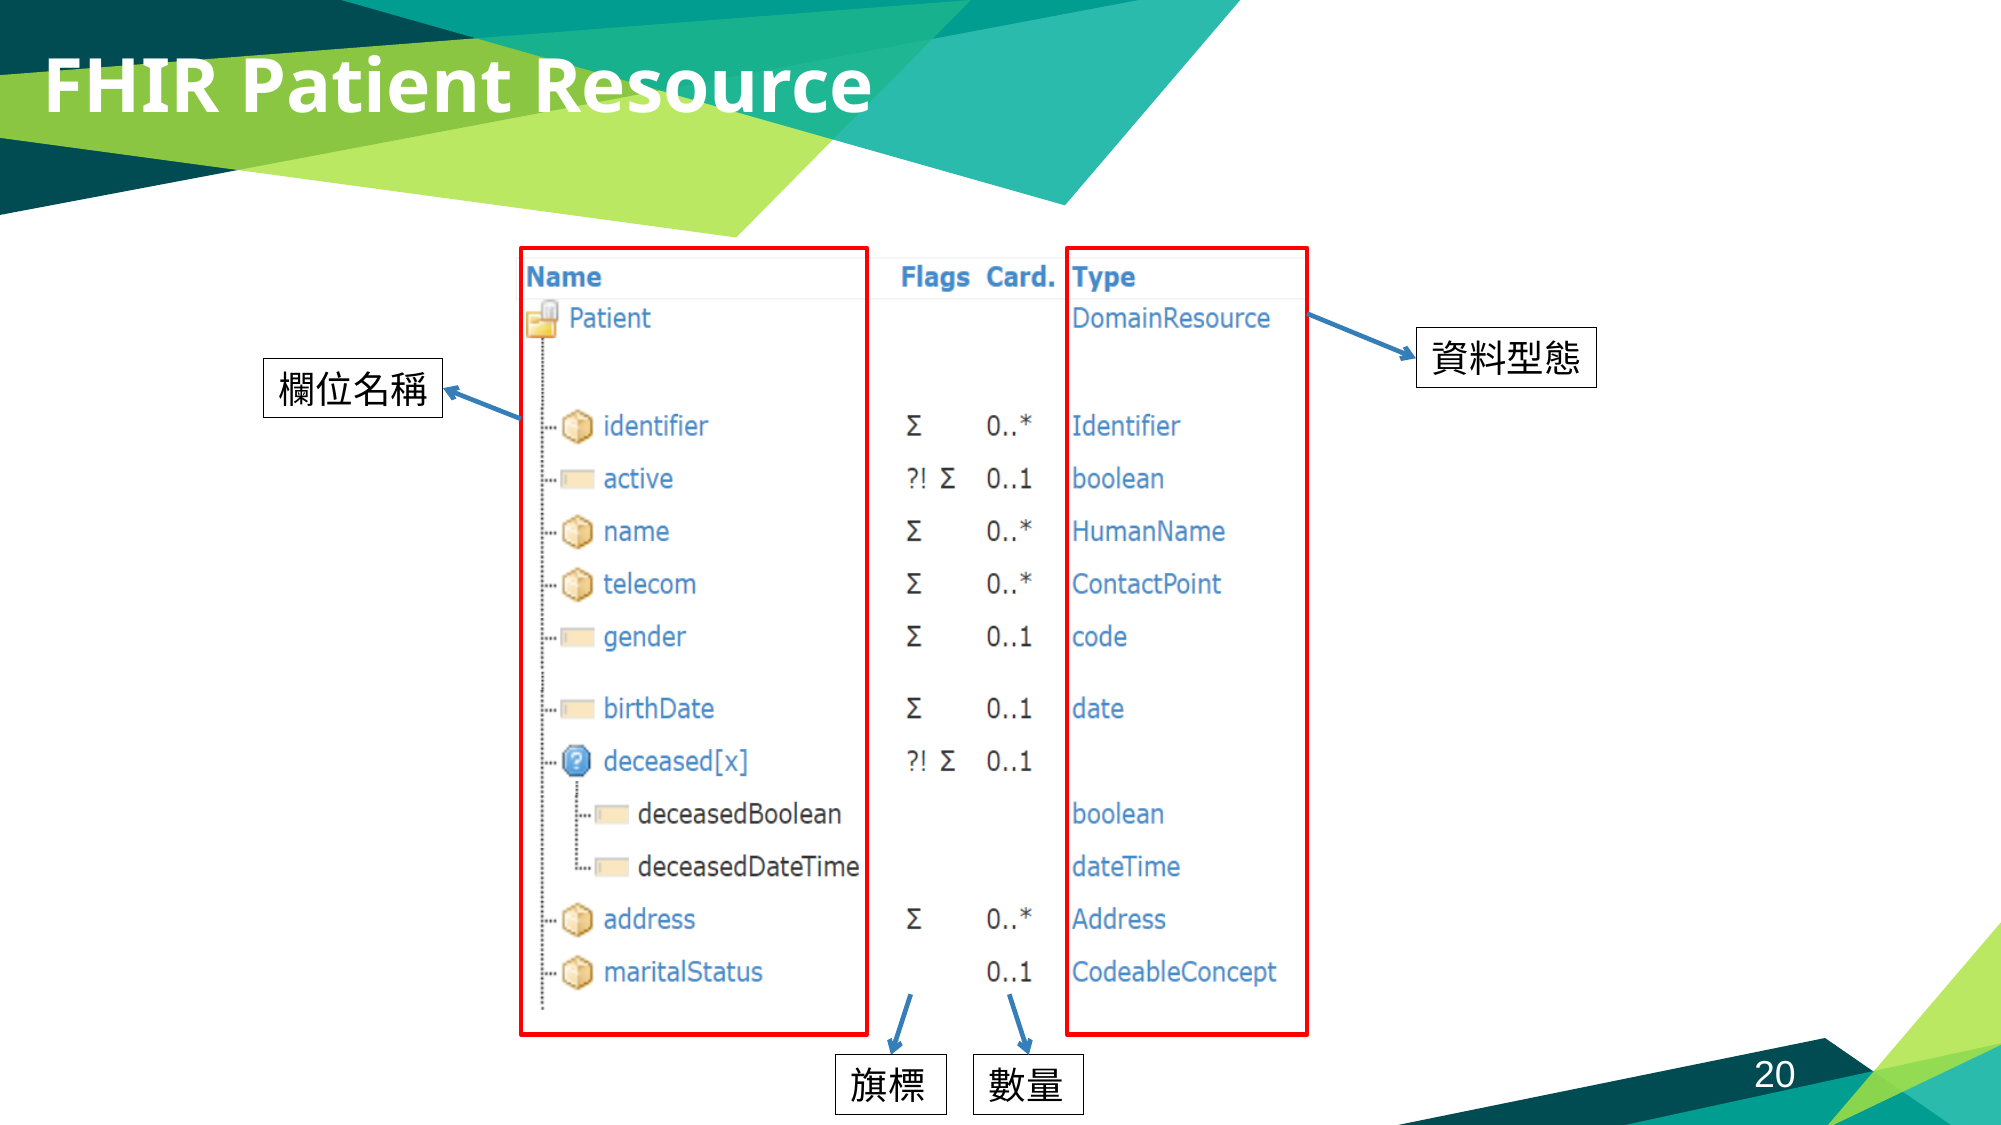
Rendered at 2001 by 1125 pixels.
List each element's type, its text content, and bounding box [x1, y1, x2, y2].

text_box 旗標 [835, 1054, 947, 1115]
text_box [1065, 1016, 1309, 1037]
slide_number 20 [1550, 1042, 2000, 1103]
picture [501, 247, 1308, 1010]
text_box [443, 388, 522, 420]
text_box FHIR Patient Resource [27, 22, 1753, 143]
text_box 數量 [973, 1054, 1084, 1115]
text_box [1008, 993, 1030, 1056]
text_box [519, 1018, 869, 1037]
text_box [890, 993, 911, 1056]
text_box 欄位名稱 [263, 358, 443, 418]
text_box 資料型態 [1416, 327, 1597, 388]
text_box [1306, 313, 1417, 359]
